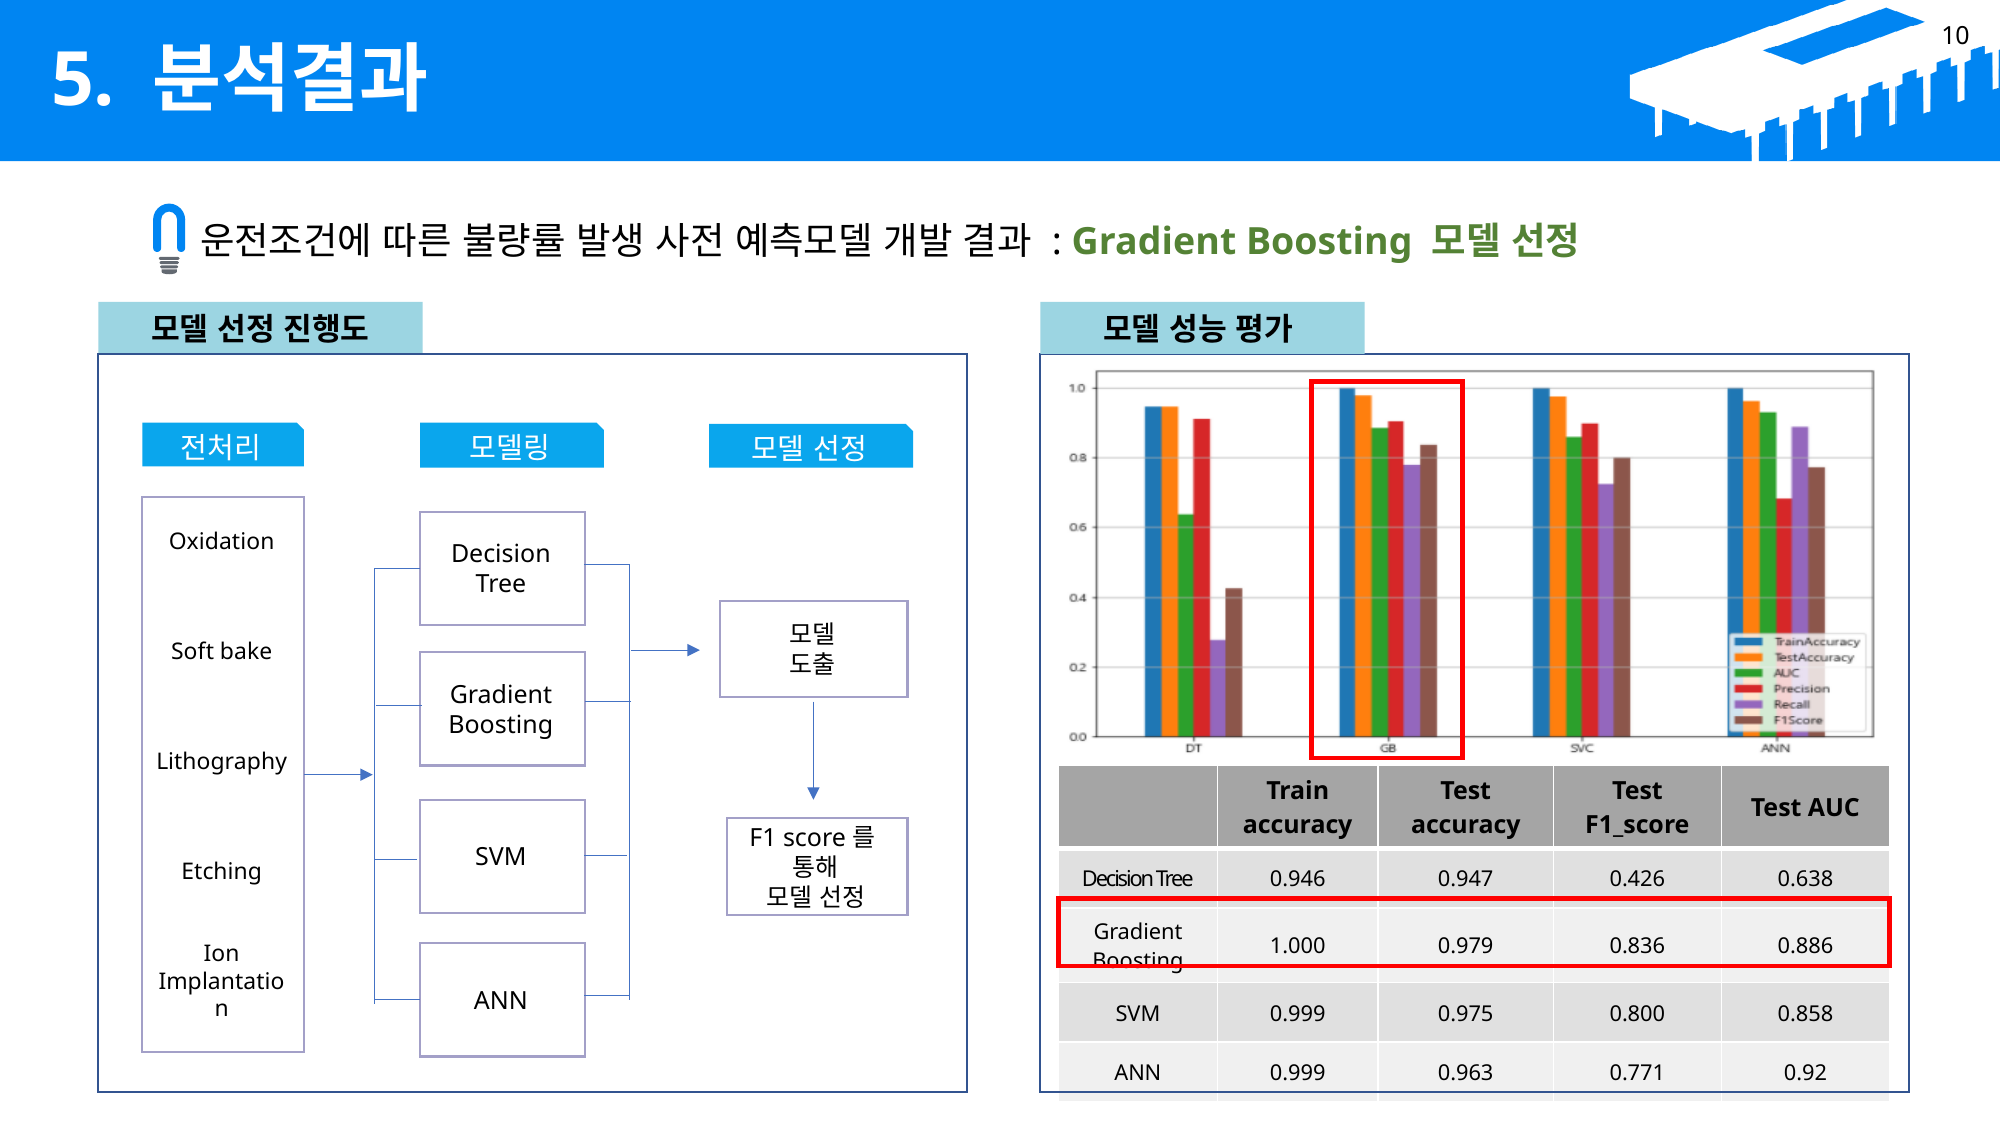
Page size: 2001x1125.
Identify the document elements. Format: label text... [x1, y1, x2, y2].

text_box 운전조건에 따른 불량률 발생 사전 예측모델 개발 결과 : Gradient Boosting 모델 선정 [186, 209, 1888, 270]
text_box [583, 564, 630, 995]
text_box [1057, 897, 1891, 967]
picture [1048, 363, 1904, 766]
table_cell 0.771 [1554, 1093, 1721, 1101]
text_box 모델 선정 진행도 [98, 301, 423, 353]
table_cell 0.92 [1722, 1093, 1889, 1101]
table_cell 0.999 [1218, 1093, 1377, 1101]
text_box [153, 203, 186, 275]
table_cell 0.963 [1379, 1093, 1553, 1101]
text_box 모델 성능 평가 [1040, 301, 1365, 354]
table_cell ANN [1059, 1093, 1217, 1101]
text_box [374, 568, 420, 999]
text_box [374, 1000, 420, 1004]
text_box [0, 0, 2000, 162]
text_box [97, 353, 968, 1093]
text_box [583, 996, 630, 1000]
text_box [1039, 353, 1910, 1093]
